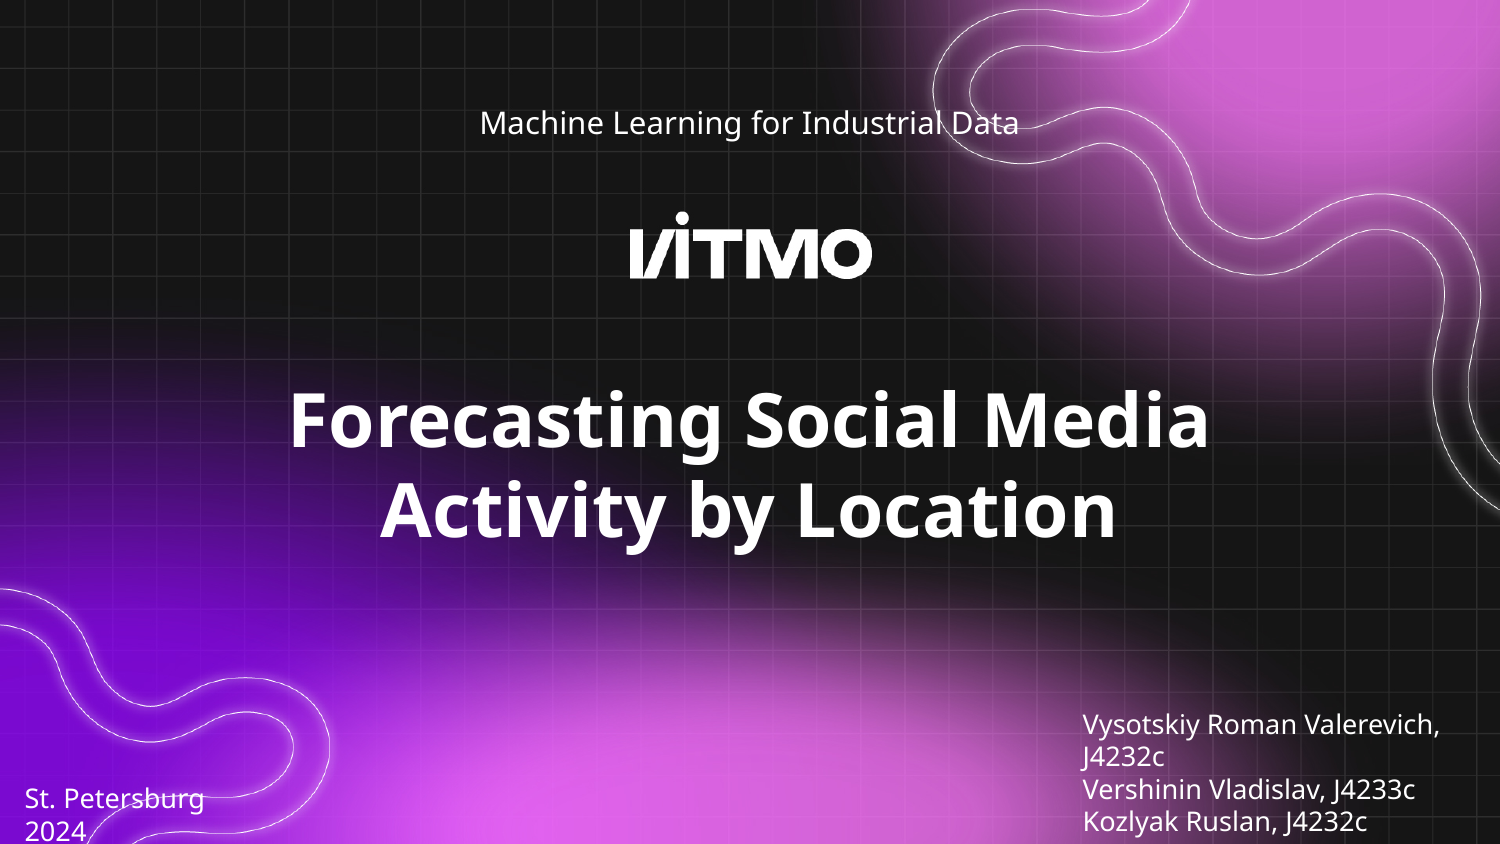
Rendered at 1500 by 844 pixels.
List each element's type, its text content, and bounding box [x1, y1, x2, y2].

picture [0, 0, 1500, 844]
text_box Vysotskiy Roman Valerevich, J4232c Vershinin Vladislav, J4233c Kozlyak Ruslan, J4232c [1067, 732, 1500, 844]
title Forecasting Social Media Activity by Location [197, 299, 1303, 626]
text_box St. Petersburg 2024 [9, 758, 263, 844]
text_box Machine Learning for Industrial Data [302, 84, 1198, 196]
